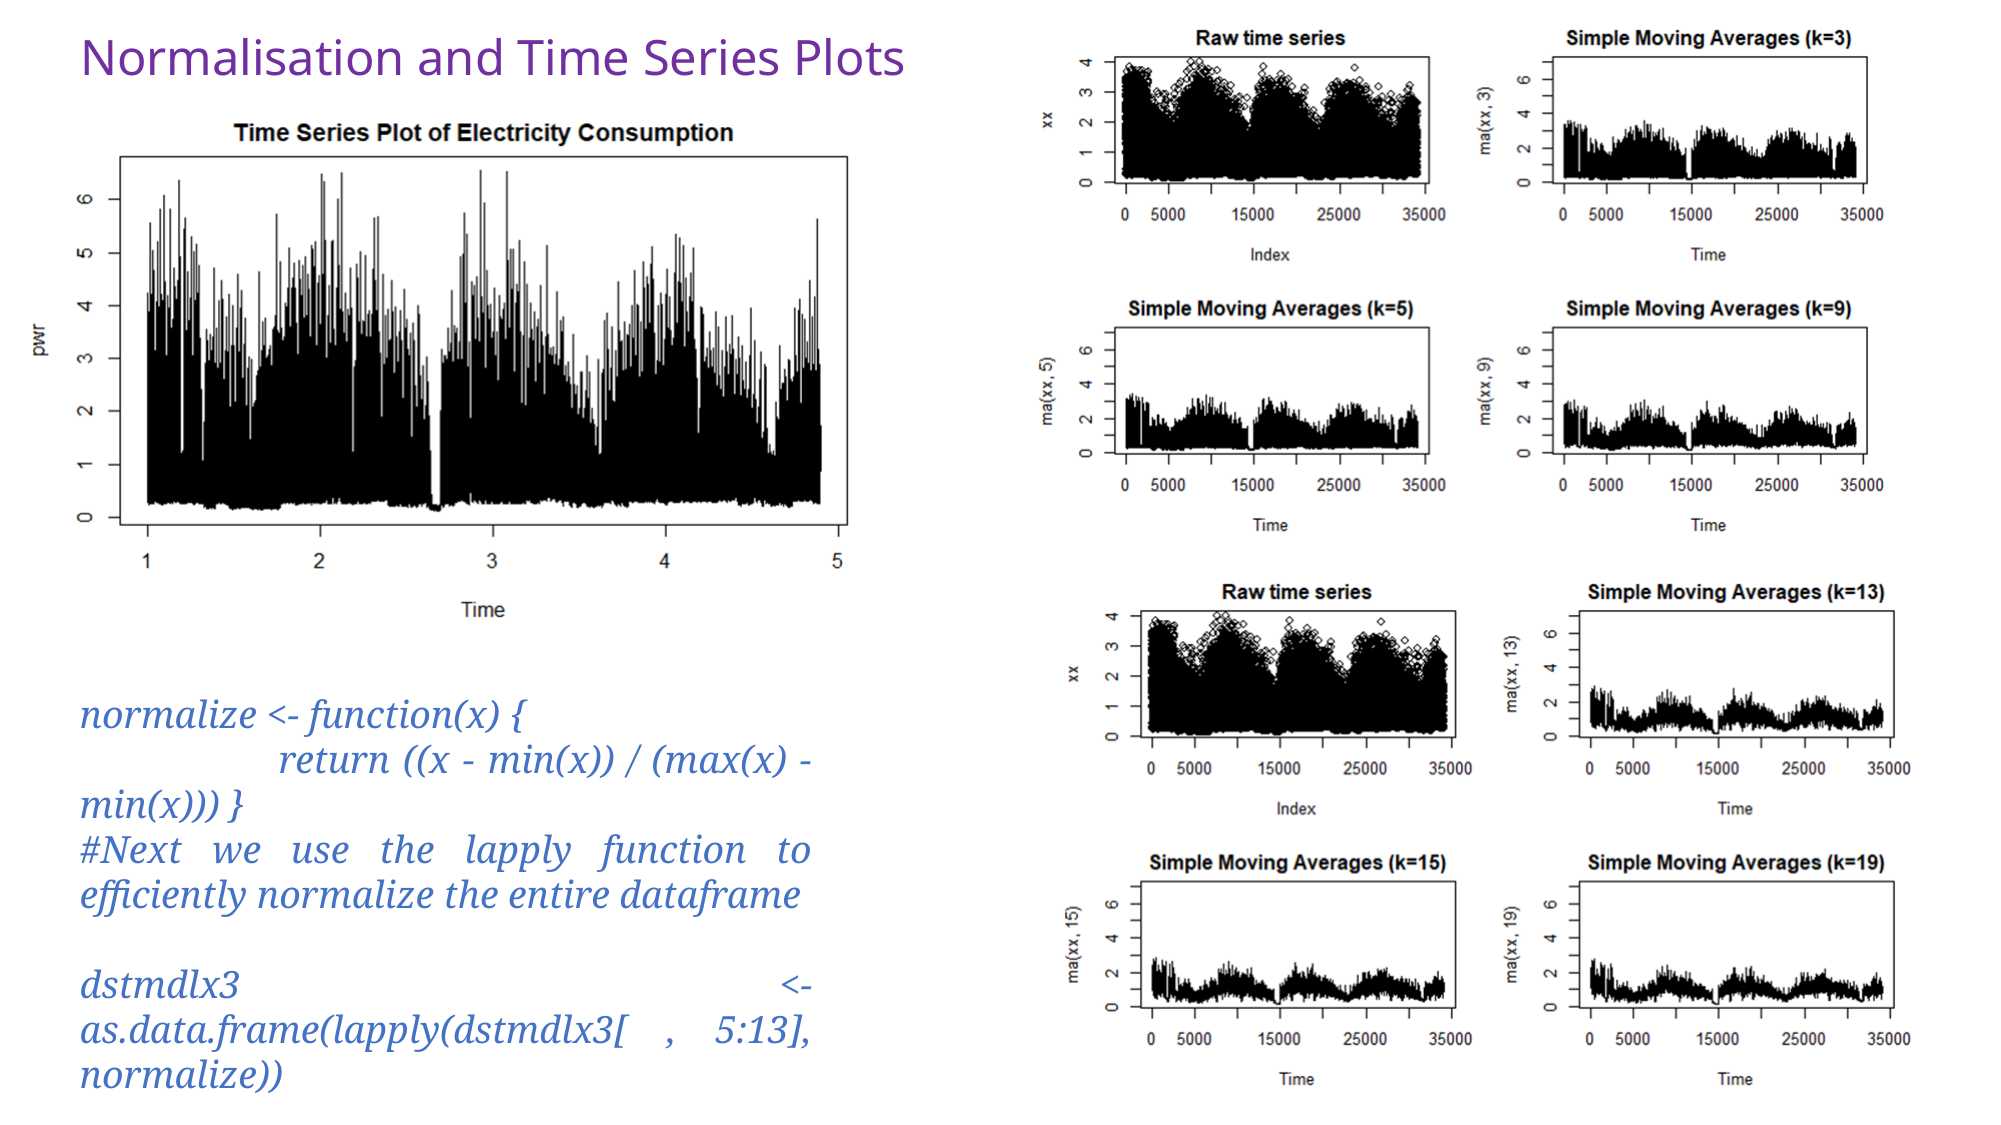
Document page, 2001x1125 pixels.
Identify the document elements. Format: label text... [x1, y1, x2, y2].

title Normalisation and Time Series Plots [64, 26, 1033, 94]
picture [22, 106, 898, 648]
text_box normalize <- function(x) { return ((x - min(x)) / (max(x) - min(x))) } #Next we use the lapply function to efficiently normalize the entire dataframe dstmdlx3 <- as.data.frame(lapply(dstmdlx3[ , 5:13], normalize)) [64, 683, 828, 1104]
picture [1059, 569, 1936, 1110]
picture [1033, 15, 1909, 556]
